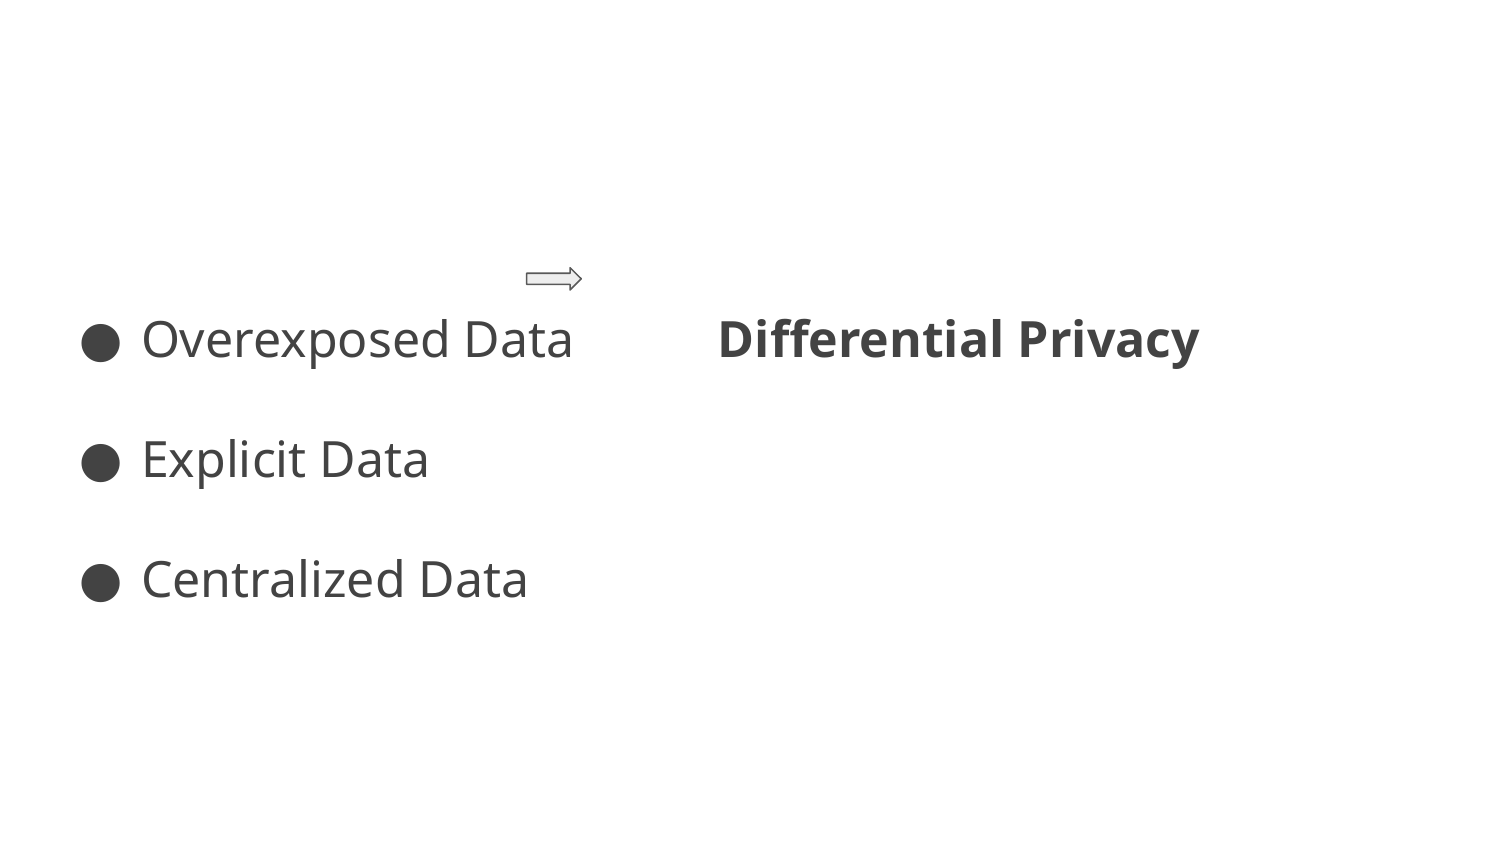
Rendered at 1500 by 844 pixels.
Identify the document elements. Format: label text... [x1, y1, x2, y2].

list Overexposed Data Differential Privacy Explicit Data Centralized Data [51, 232, 1449, 612]
text_box [526, 267, 582, 290]
